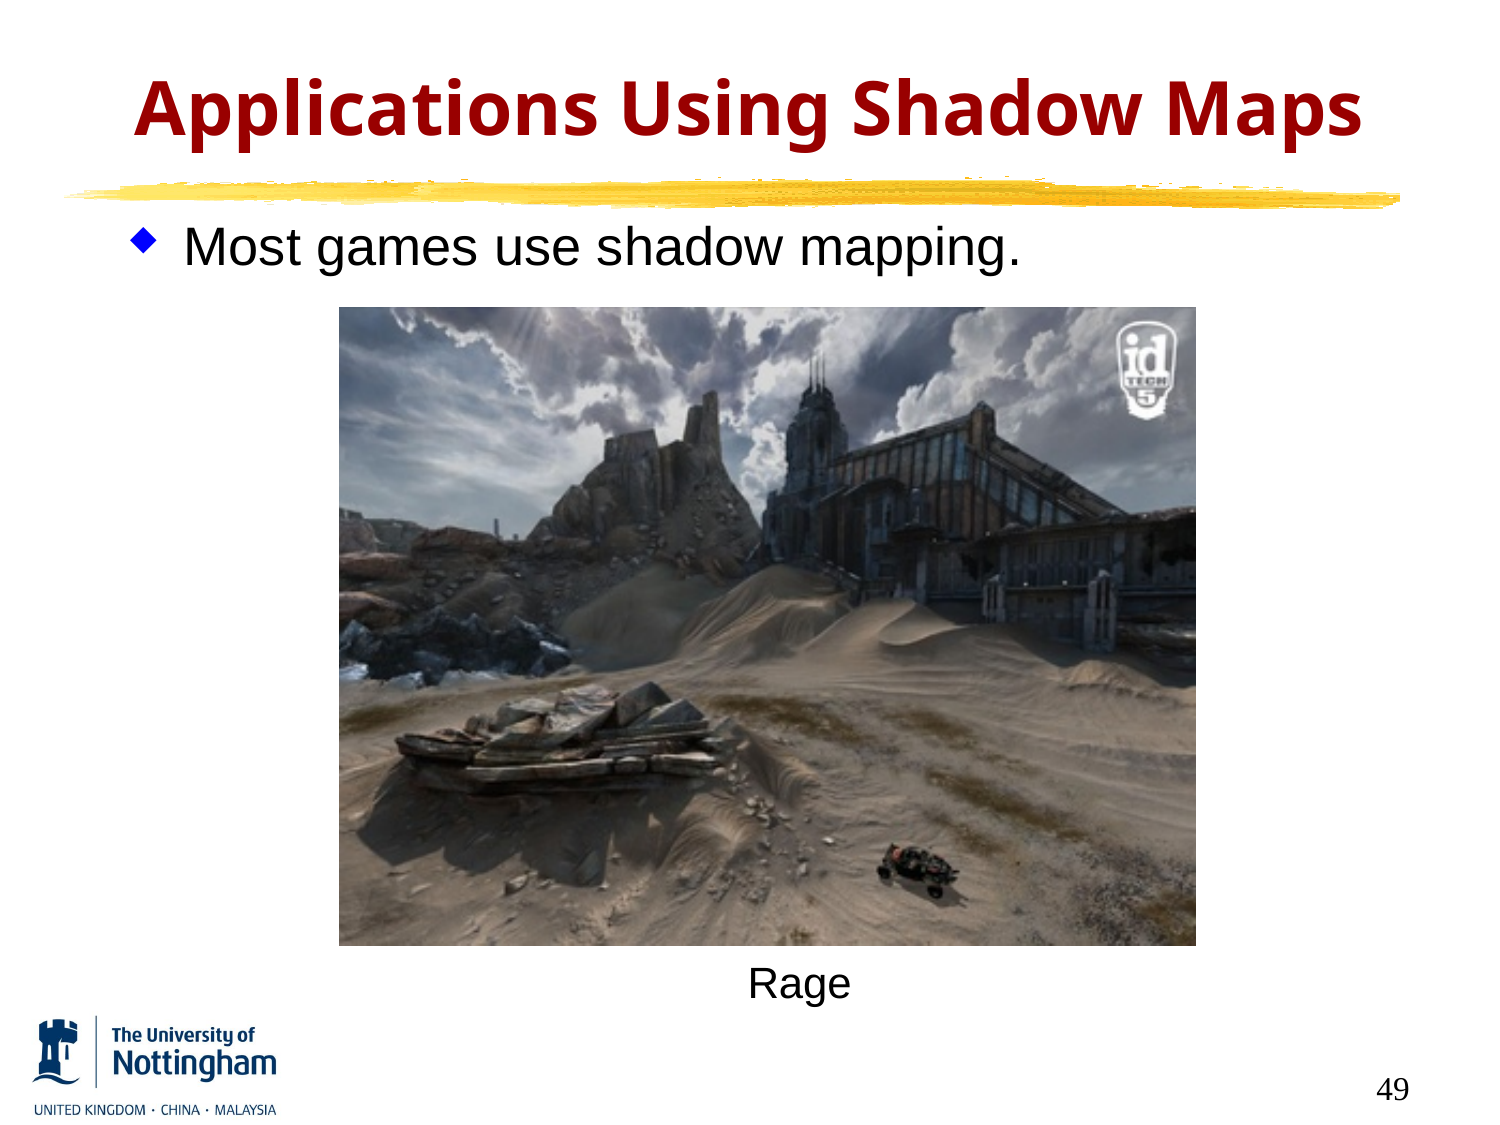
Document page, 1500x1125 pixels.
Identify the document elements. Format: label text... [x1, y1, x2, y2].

picture [339, 307, 1196, 946]
text_box Rage [732, 955, 868, 1015]
slide_number 48 [1074, 1056, 1426, 1117]
picture [64, 172, 1400, 216]
list Most games use shadow mapping. [111, 211, 1388, 1024]
picture [23, 1011, 293, 1125]
title Applications Using Shadow Maps [112, 37, 1388, 173]
